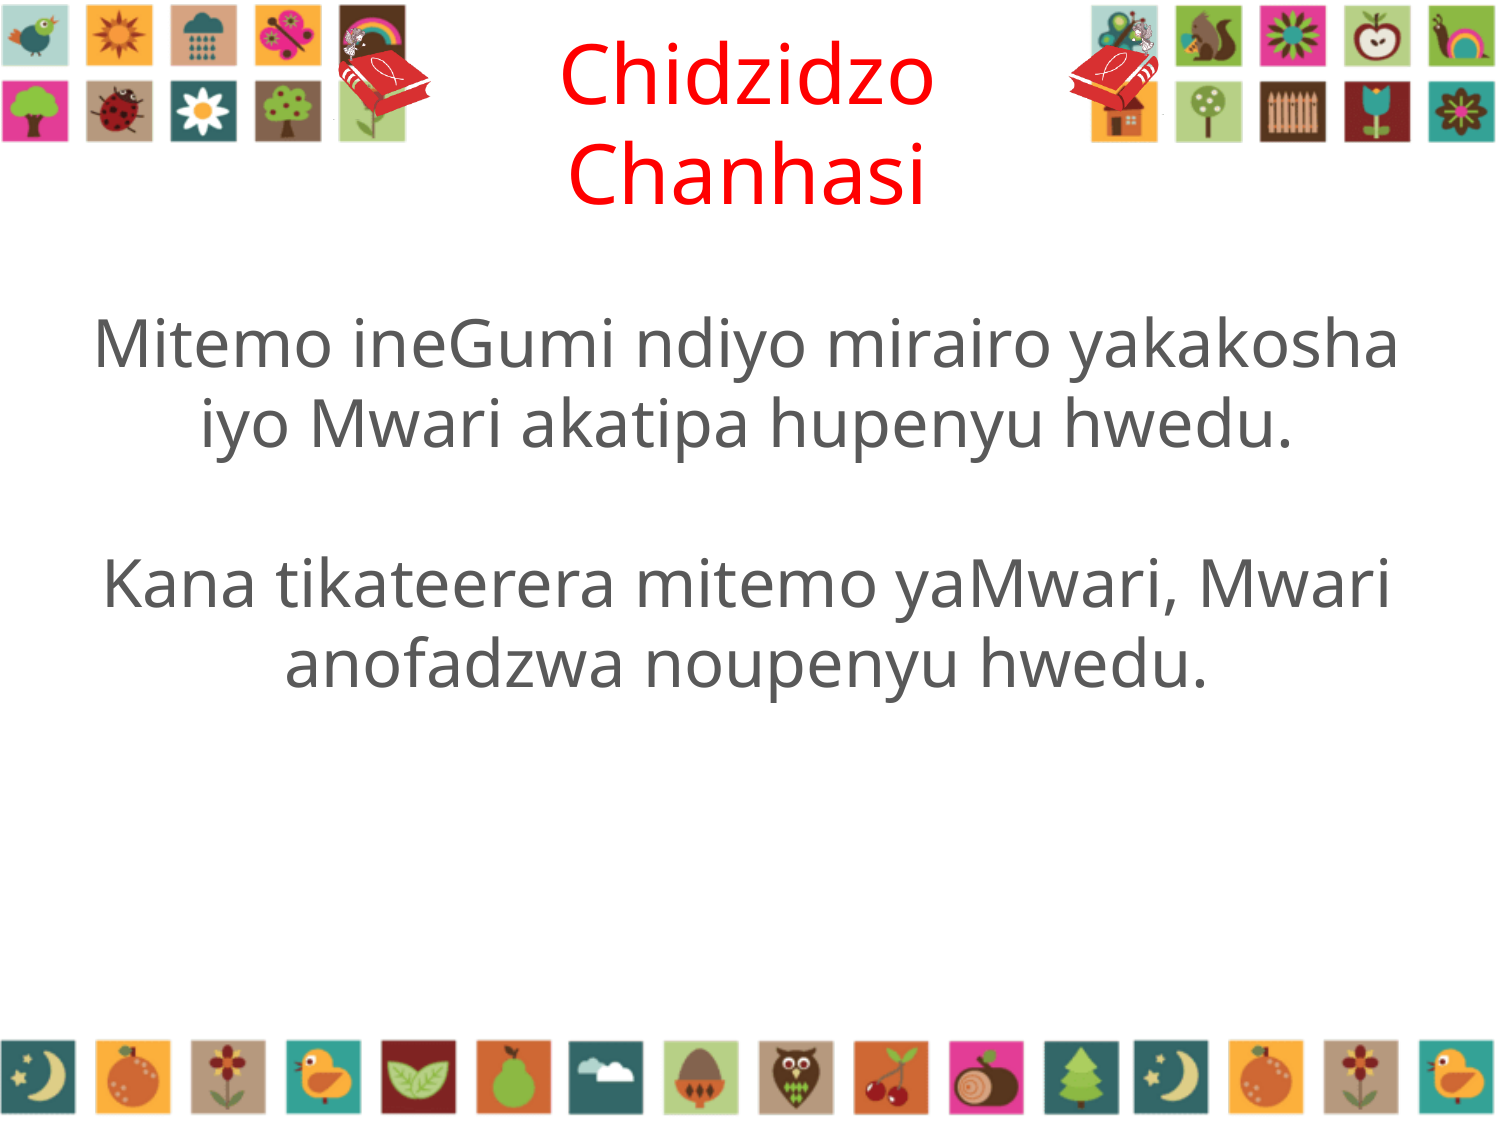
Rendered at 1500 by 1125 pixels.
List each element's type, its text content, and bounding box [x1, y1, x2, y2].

picture [1037, 3, 1500, 150]
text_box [0, 1028, 1500, 1118]
picture [0, 3, 463, 150]
text_box Mitemo ineGumi ndiyo mirairo yakakosha iyo Mwari akatipa hupenyu hwedu. Kana tikateerera mitemo yaMwari, Mwari anofadzwa noupenyu hwedu. [74, 293, 1421, 868]
text_box Chidzidzo Chanhasi [414, 13, 1080, 229]
